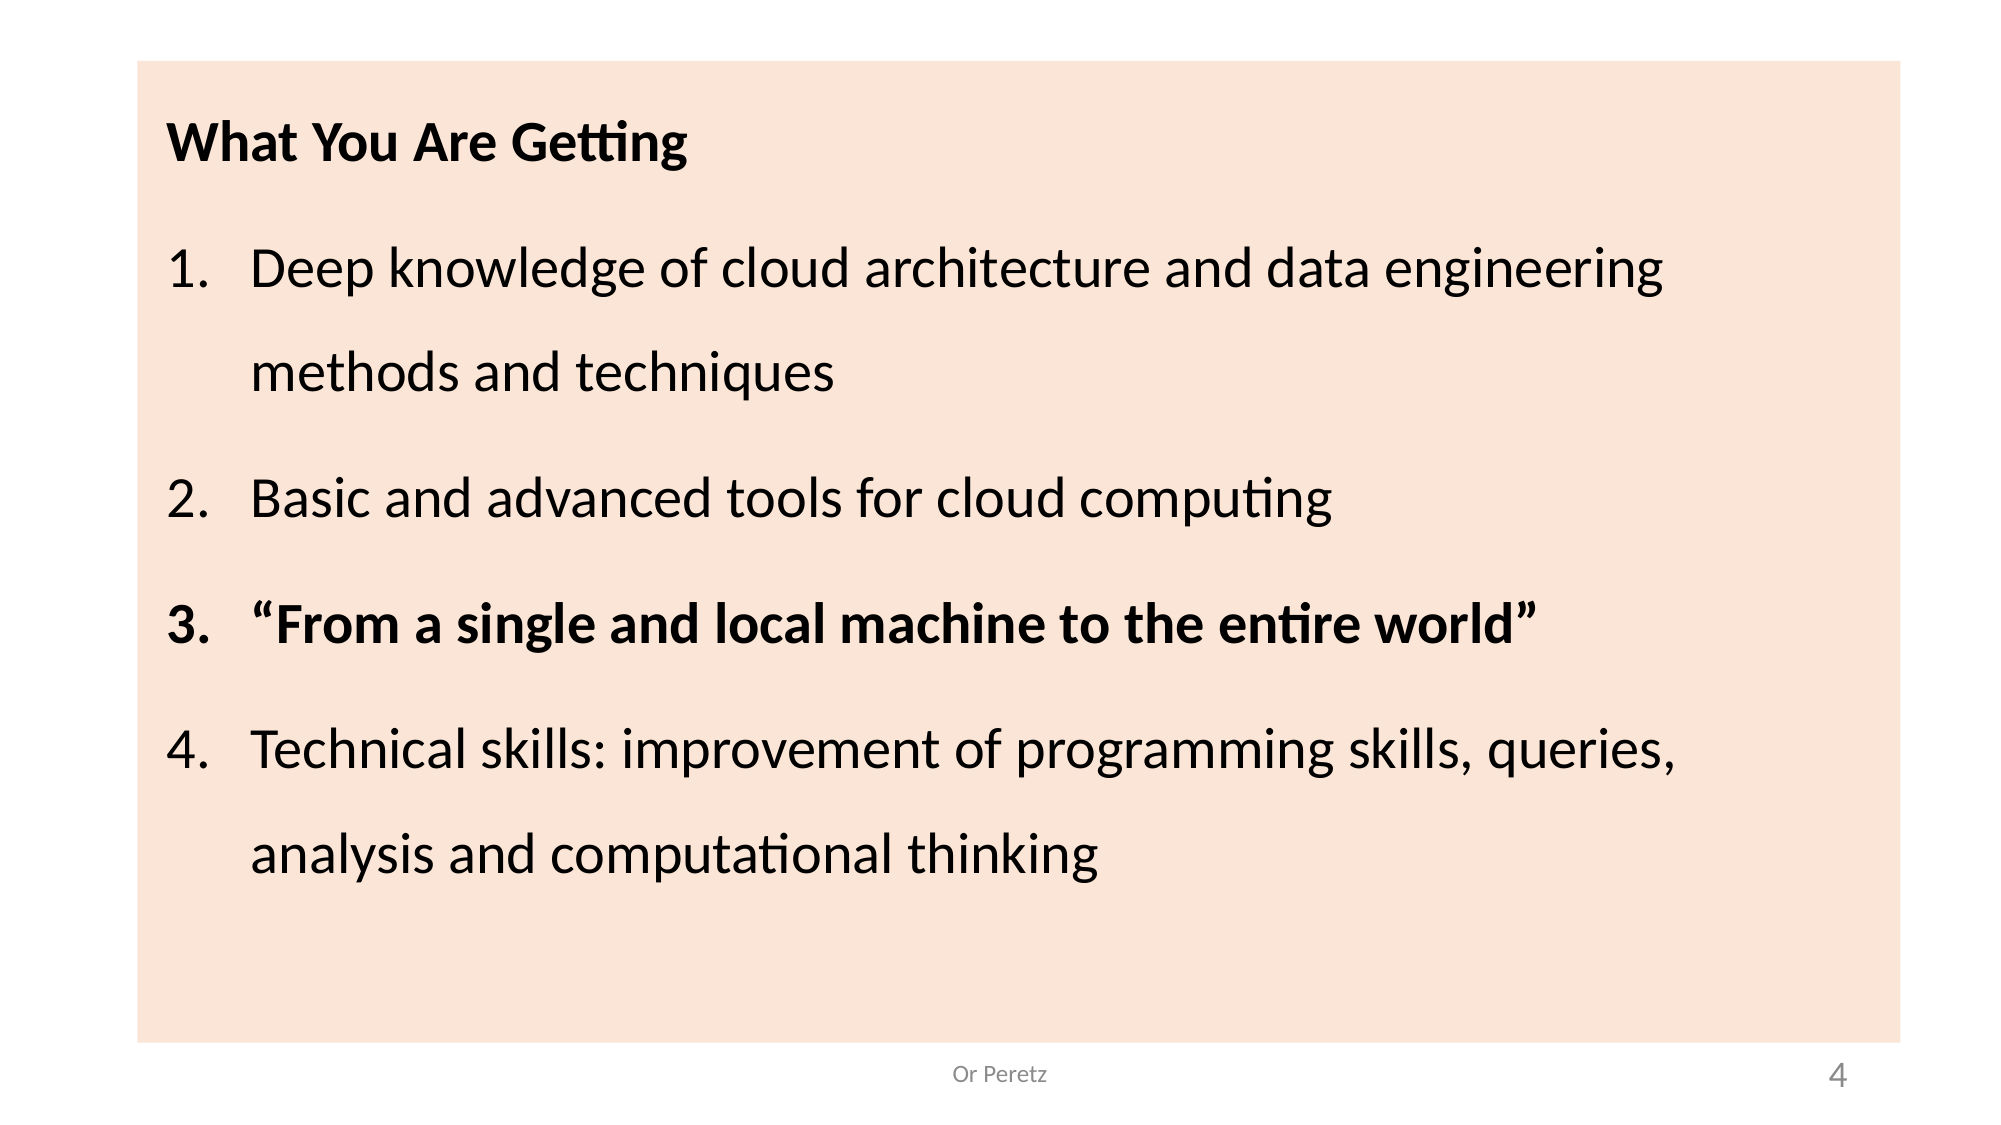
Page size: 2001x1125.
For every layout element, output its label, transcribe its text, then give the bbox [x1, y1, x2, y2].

text_box [137, 60, 1901, 1043]
list What You Are Getting Deep knowledge of cloud architecture and data engineering methods and techniques Basic and advanced tools for cloud computing “From a single and local machine to the entire world” Technical skills: improvement of programming skills, queries, analysis and computational thinking [151, 60, 1863, 1014]
slide_number 4 [1412, 1042, 1863, 1103]
footer Or Peretz [662, 1042, 1338, 1103]
